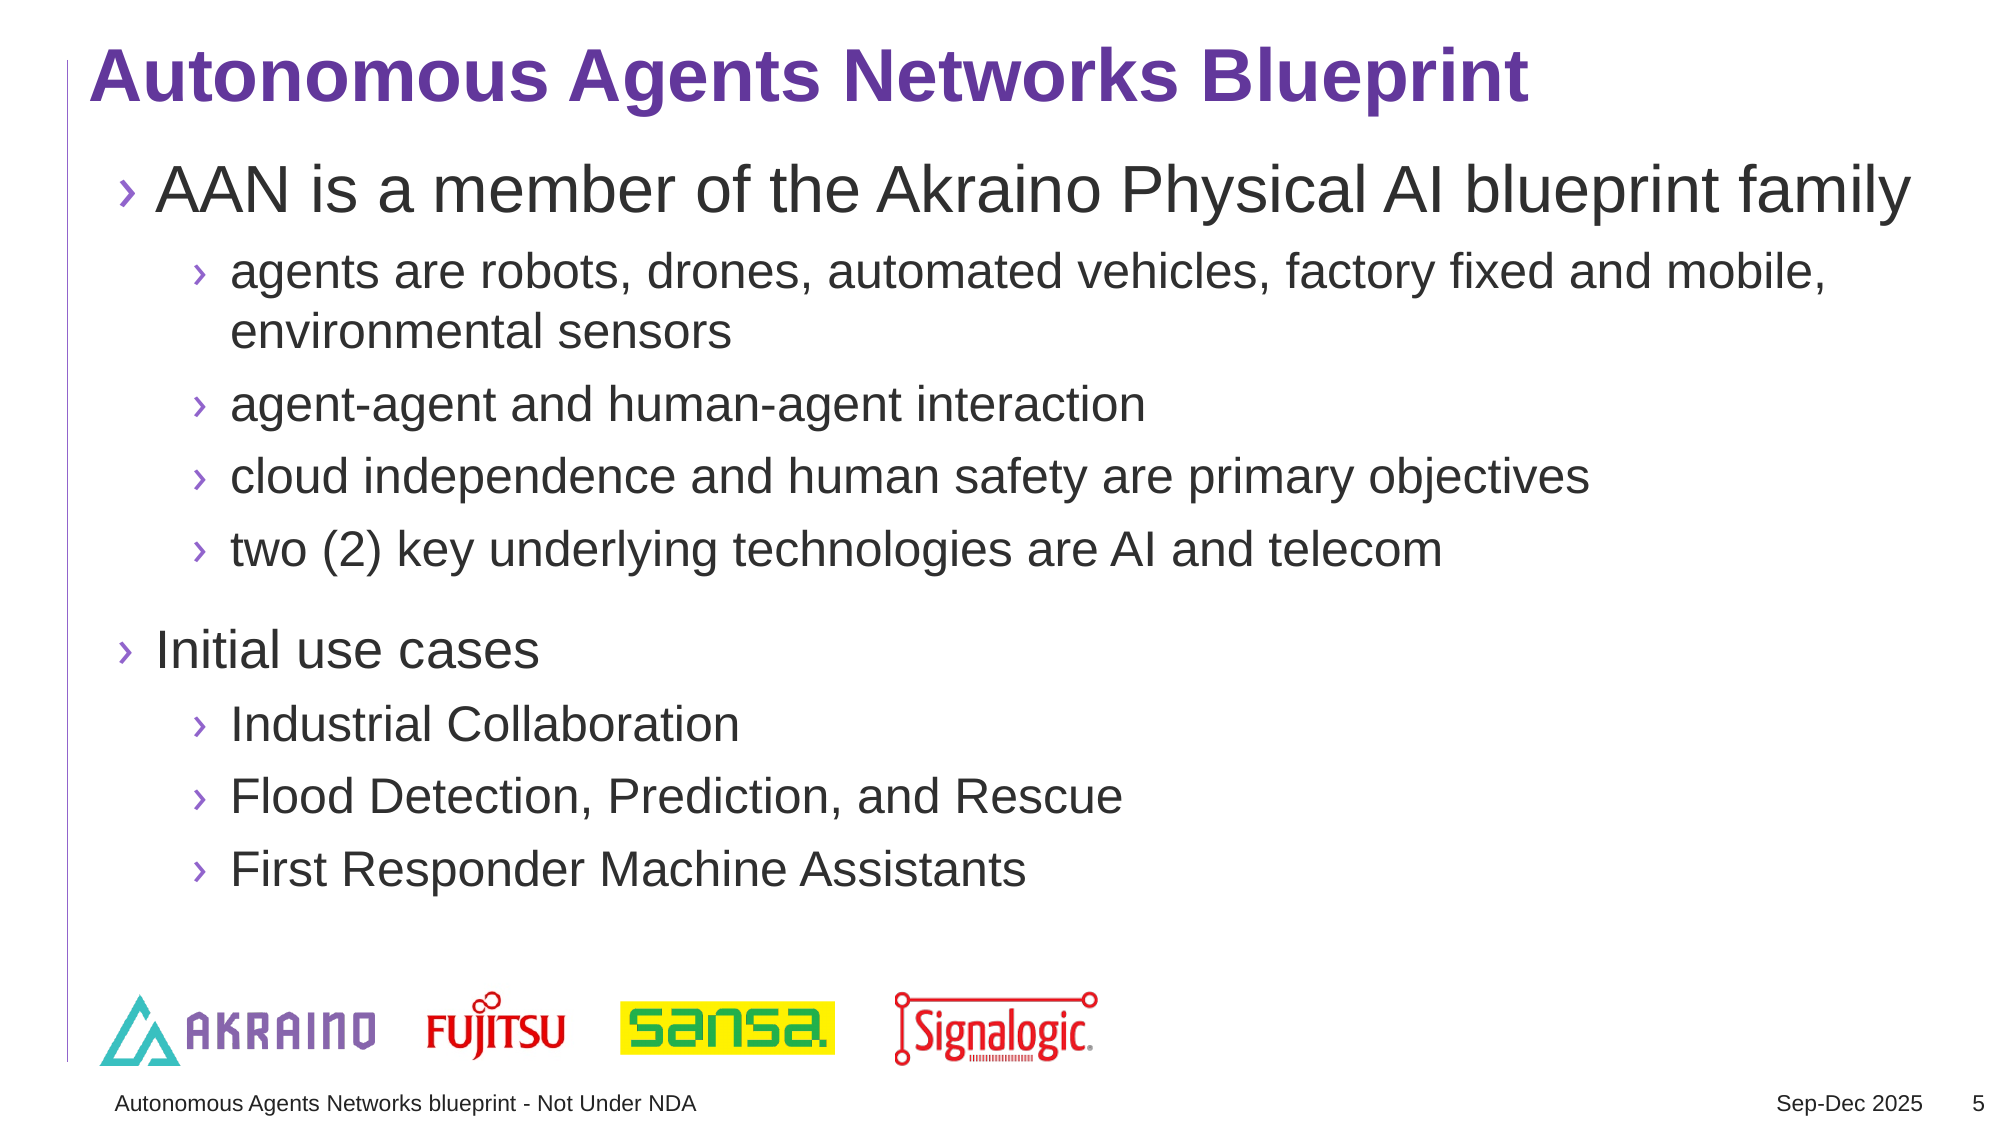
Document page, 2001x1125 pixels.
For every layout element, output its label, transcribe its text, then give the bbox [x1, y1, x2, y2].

list AAN is a member of the Akraino Physical AI blueprint family agents are robots, drones, automated vehicles, factory fixed and mobile, environmental sensors agent-agent and human-agent interaction cloud independence and human safety are primary objectives two (2) key underlying technologies are AI and telecom Initial use cases Industrial Collaboration Flood Detection, Prediction, and Rescue First Responder Machine Assistants [102, 138, 1956, 931]
picture [895, 989, 1098, 1069]
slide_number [1717, 1080, 1939, 1125]
picture [407, 970, 585, 1081]
footer Autonomous Agents Networks blueprint - Not Under NDA [99, 1080, 762, 1125]
picture [620, 1001, 835, 1055]
slide_number 5 [1939, 1080, 2000, 1125]
title Autonomous Agents Networks Blueprint [73, 0, 1985, 154]
picture [99, 994, 375, 1066]
